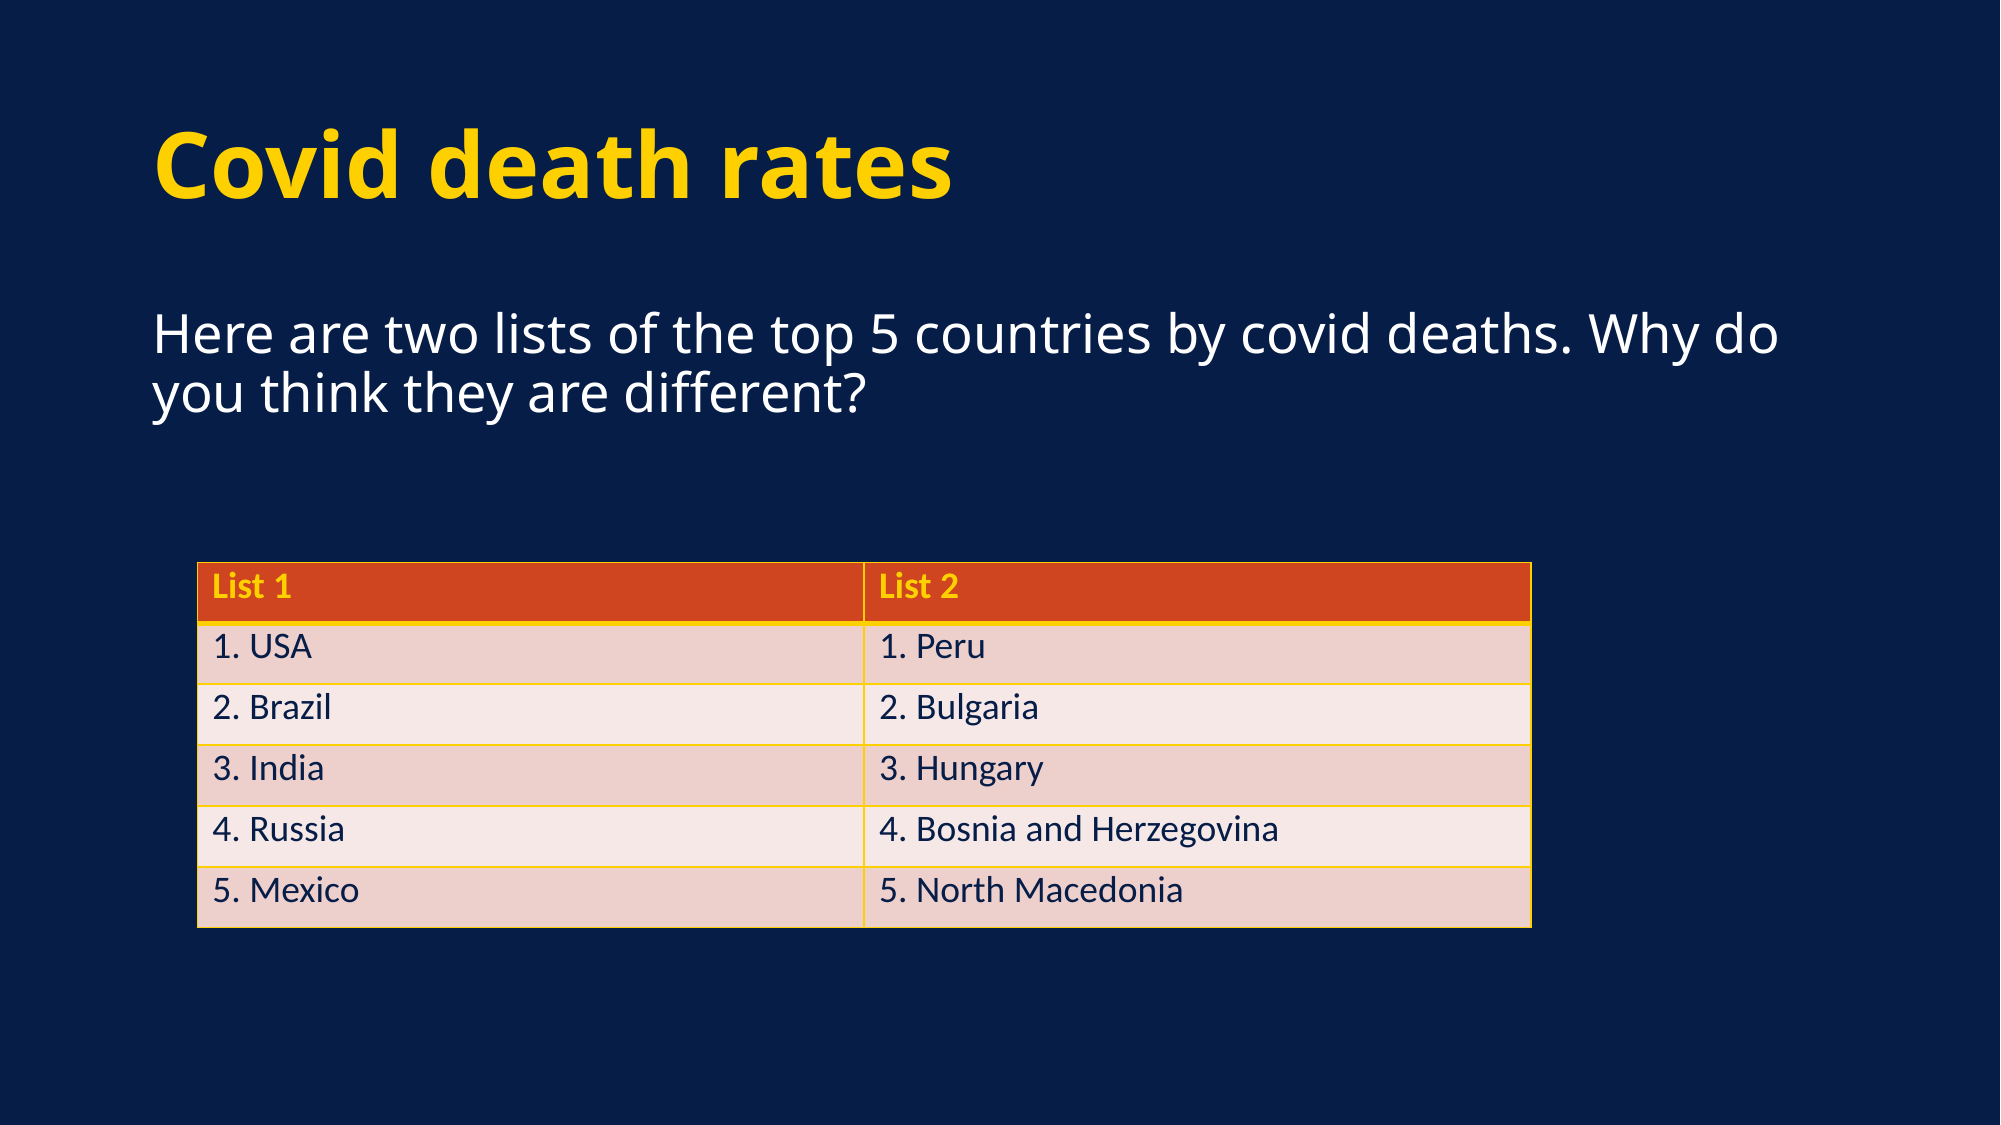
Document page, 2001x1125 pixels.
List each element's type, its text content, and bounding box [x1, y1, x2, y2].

table_cell 3. Hungary [865, 746, 1530, 805]
table_cell 2. Brazil [198, 685, 863, 744]
table_cell 1. USA [198, 626, 863, 683]
table_cell 3. India [198, 746, 863, 805]
table_cell 5. North Macedonia [865, 868, 1530, 927]
list Here are two lists of the top 5 countries by covid deaths. Why do you think they are different? [137, 299, 1863, 1014]
title Covid death rates [137, 59, 1863, 278]
table_header List 2 [865, 563, 1530, 621]
table_cell 5. Mexico [198, 868, 863, 927]
table_cell 2. Bulgaria [865, 685, 1530, 744]
table_header List 1 [198, 563, 863, 621]
table_cell 1. Peru [865, 626, 1530, 683]
table_cell 4. Russia [198, 807, 863, 866]
table_cell 4. Bosnia and Herzegovina [865, 807, 1530, 866]
